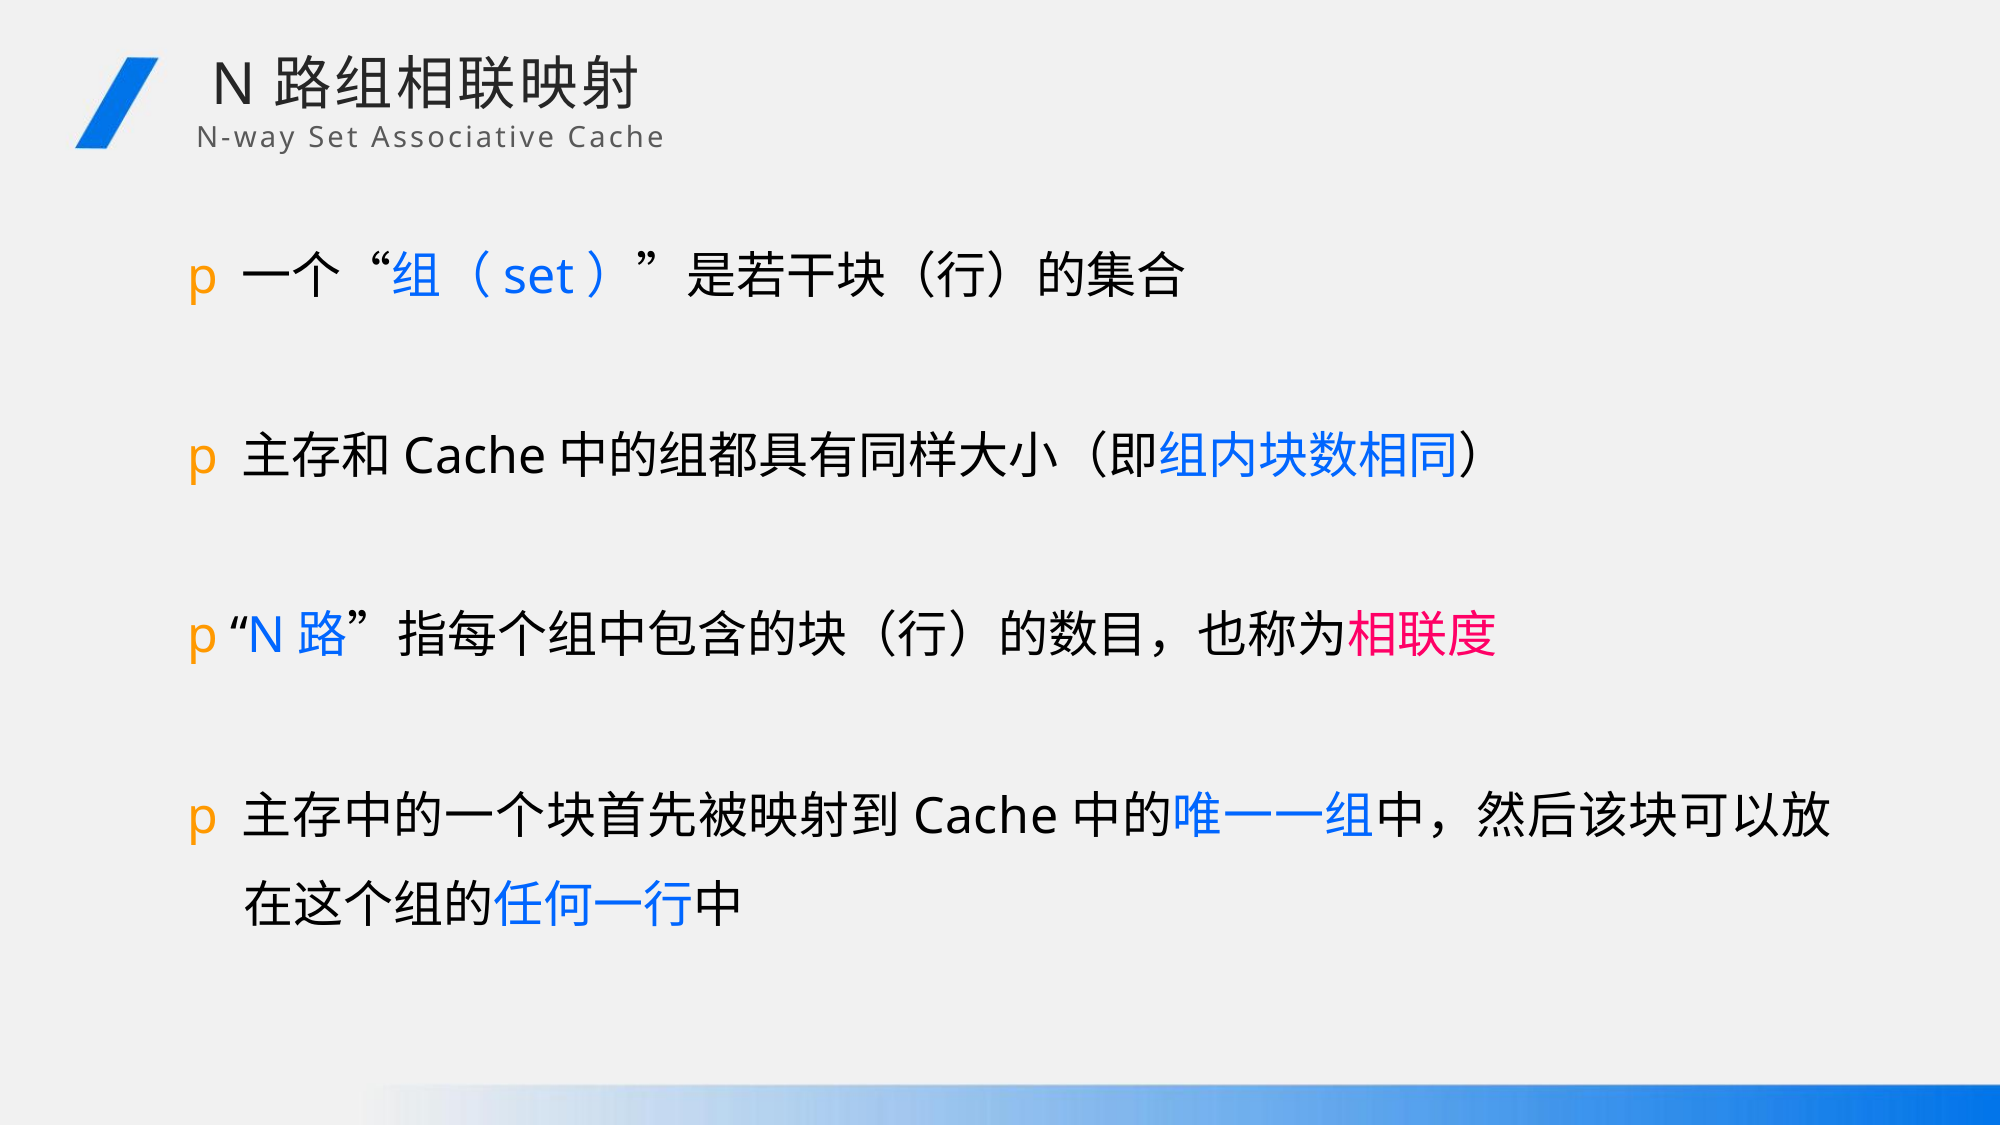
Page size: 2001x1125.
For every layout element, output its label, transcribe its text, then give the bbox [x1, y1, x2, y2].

text_box N路组相联映射 N-way Set Associative Cache [196, 58, 697, 154]
text_box p一个“组（set）”是若干块（行）的集合 [187, 238, 1194, 305]
text_box p主存中的一个块首先被映射到Cache中的唯一一组中，然后该块可以放 在这个组的任何一行中 [187, 778, 1838, 934]
text_box [0, 0, 2000, 1125]
text_box p主存和Cache中的组都具有同样大小（即组内块数相同） p“N路”指每个组中包含的块（行）的数目，也称为相联度 [187, 418, 1562, 664]
